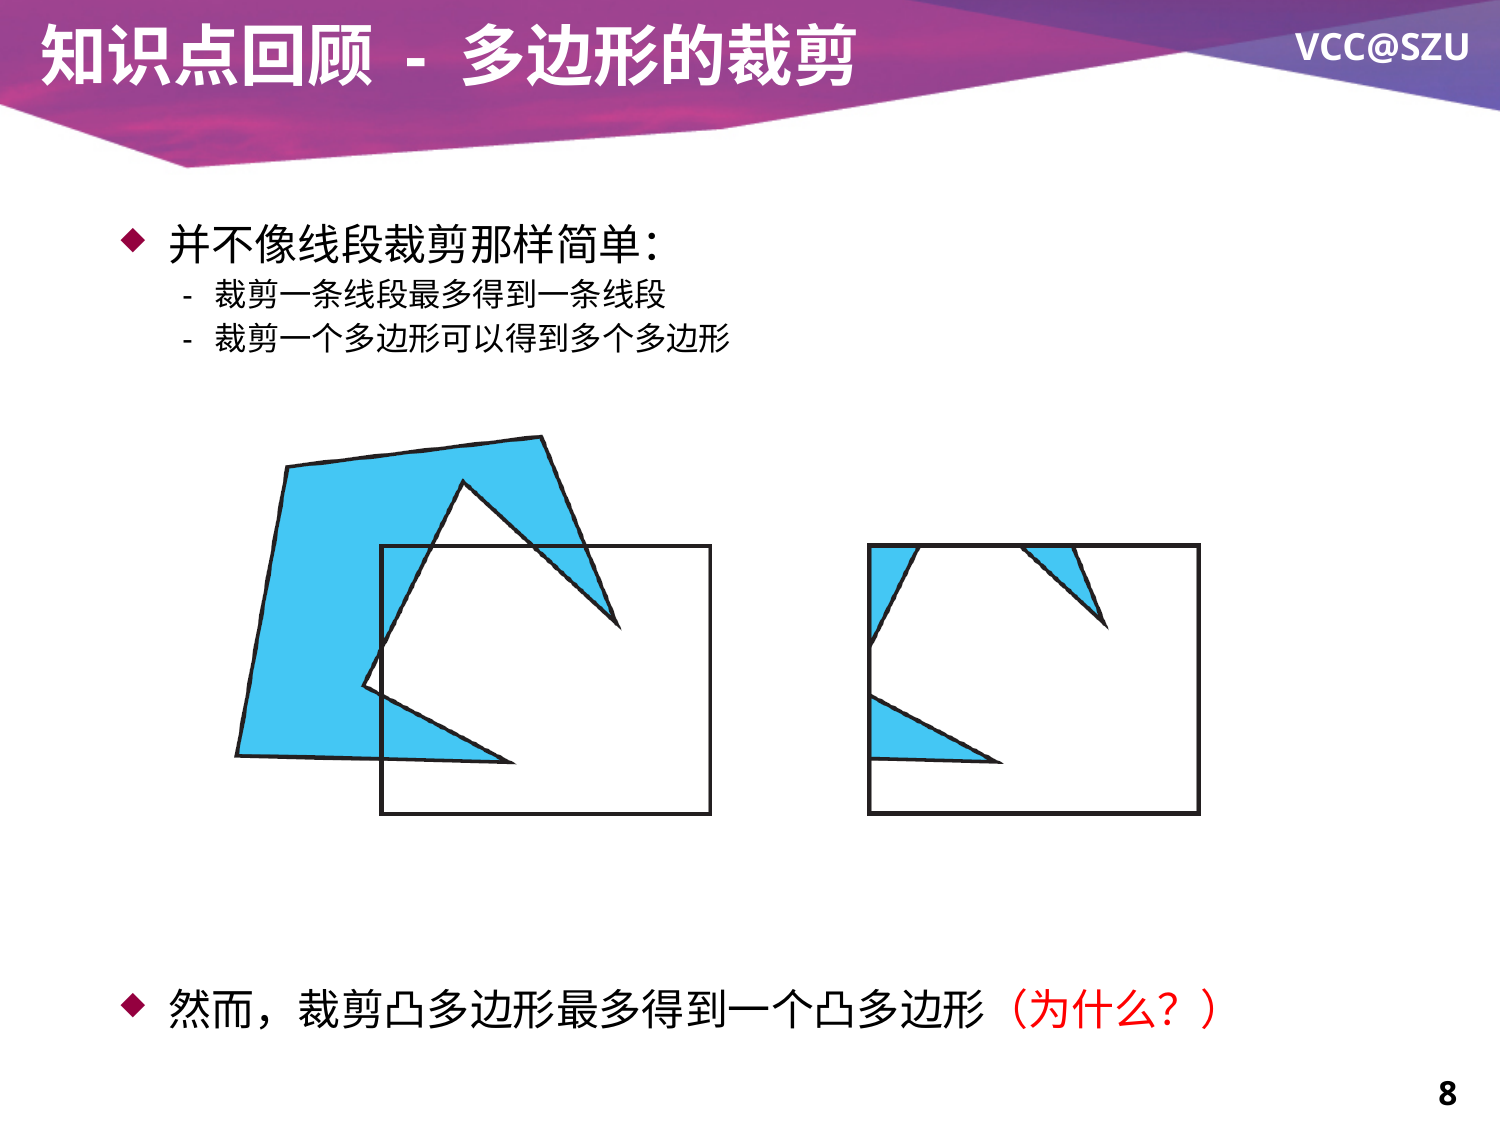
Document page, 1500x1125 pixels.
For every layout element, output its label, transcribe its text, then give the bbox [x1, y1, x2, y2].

slide_number 8 [1384, 1065, 1500, 1125]
picture [0, 0, 1500, 1125]
list 并不像线段裁剪那样简单： 裁剪一条线段最多得到一条线段 裁剪一个多边形可以得到多个多边形 然而，裁剪凸多边形最多得到一个凸多边形（为什么？） [103, 216, 1397, 1046]
title 知识点回顾 - 多边形的裁剪 [25, 15, 1320, 104]
